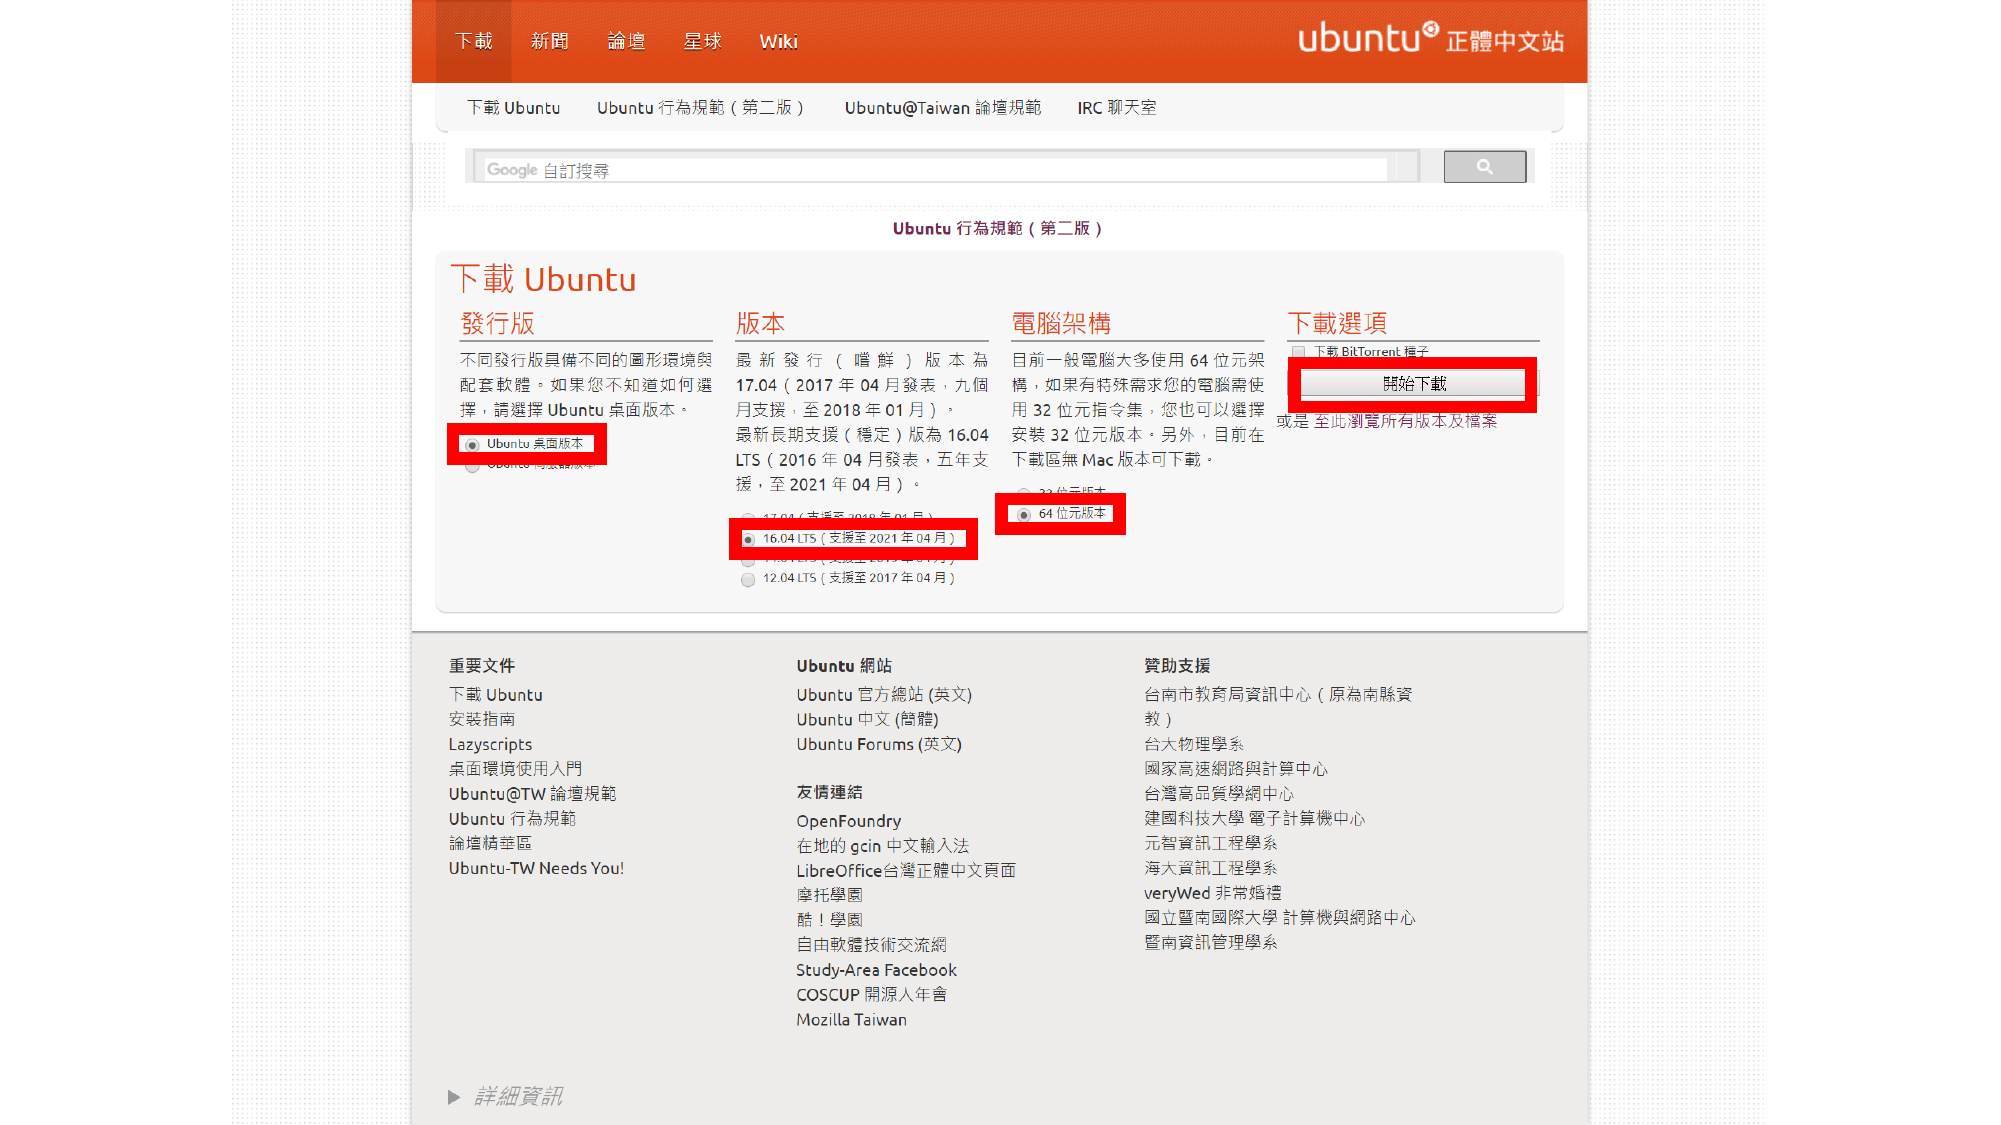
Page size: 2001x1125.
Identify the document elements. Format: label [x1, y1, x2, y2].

picture [232, 0, 1768, 1125]
